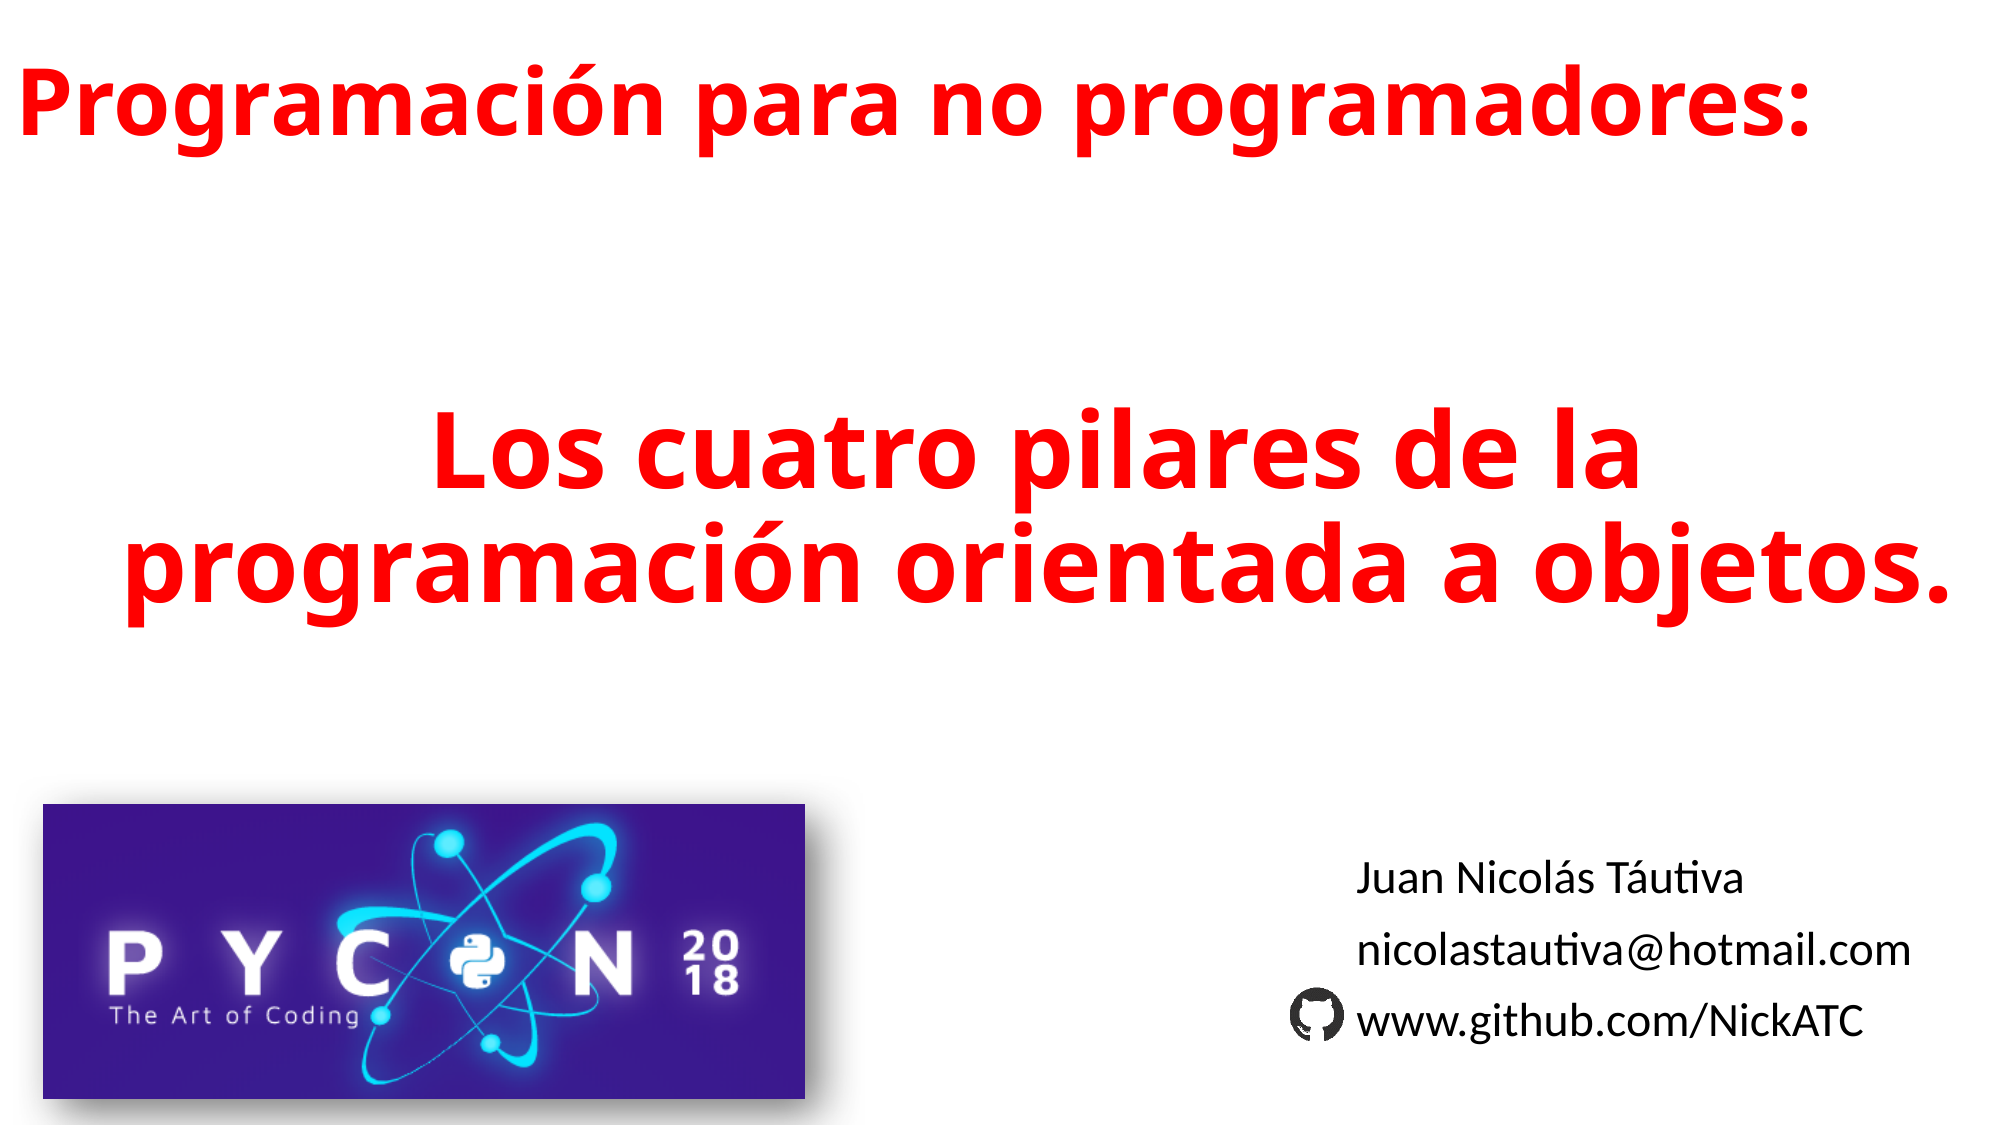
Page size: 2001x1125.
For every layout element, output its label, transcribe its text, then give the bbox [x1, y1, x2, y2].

picture [1289, 987, 1345, 1041]
picture [43, 804, 805, 1099]
subtitle Juan Nicolás Táutiva nicolastautiva@hotmail.com www.github.com/NickATC [1341, 844, 1951, 1059]
text_box Los cuatro pilares de la programación orientada a objetos. [96, 291, 1979, 634]
title Programación para no programadores: [0, 23, 1883, 164]
